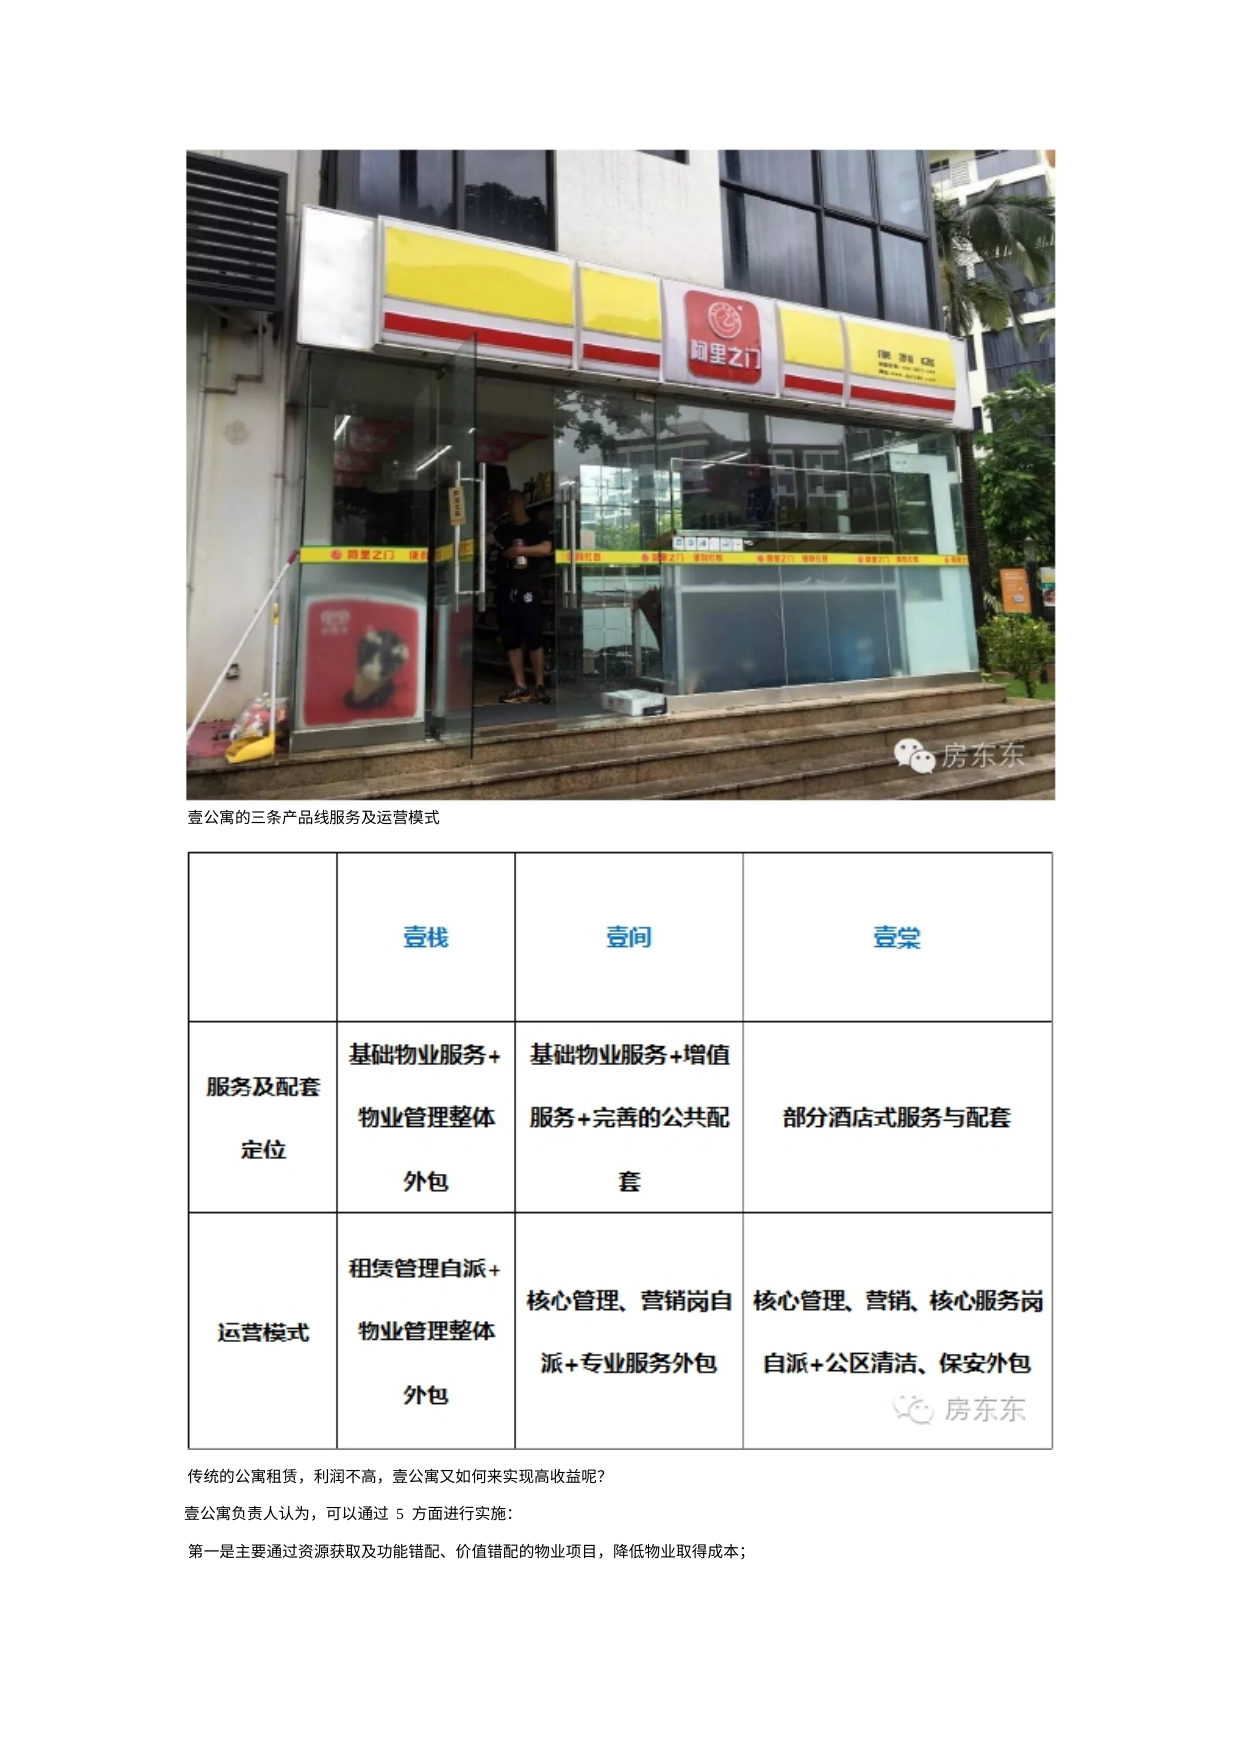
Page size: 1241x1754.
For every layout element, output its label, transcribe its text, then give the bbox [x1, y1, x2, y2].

text_box 第一是主要通过资源获取及功能错配、价值错配的物业项目，降低物业取得成本； [187, 1545, 756, 1568]
text_box 传统的公寓租赁，利润不高，壹公寓又如何来实现高收益呢？ [187, 1470, 614, 1493]
text_box 壹公寓的三条产品线服务及运营模式 [187, 812, 440, 835]
picture [185, 849, 1055, 1451]
text_box 壹公寓负责人认为，可以通过 5 方面进行实施： [184, 1508, 523, 1531]
picture [185, 147, 1057, 803]
